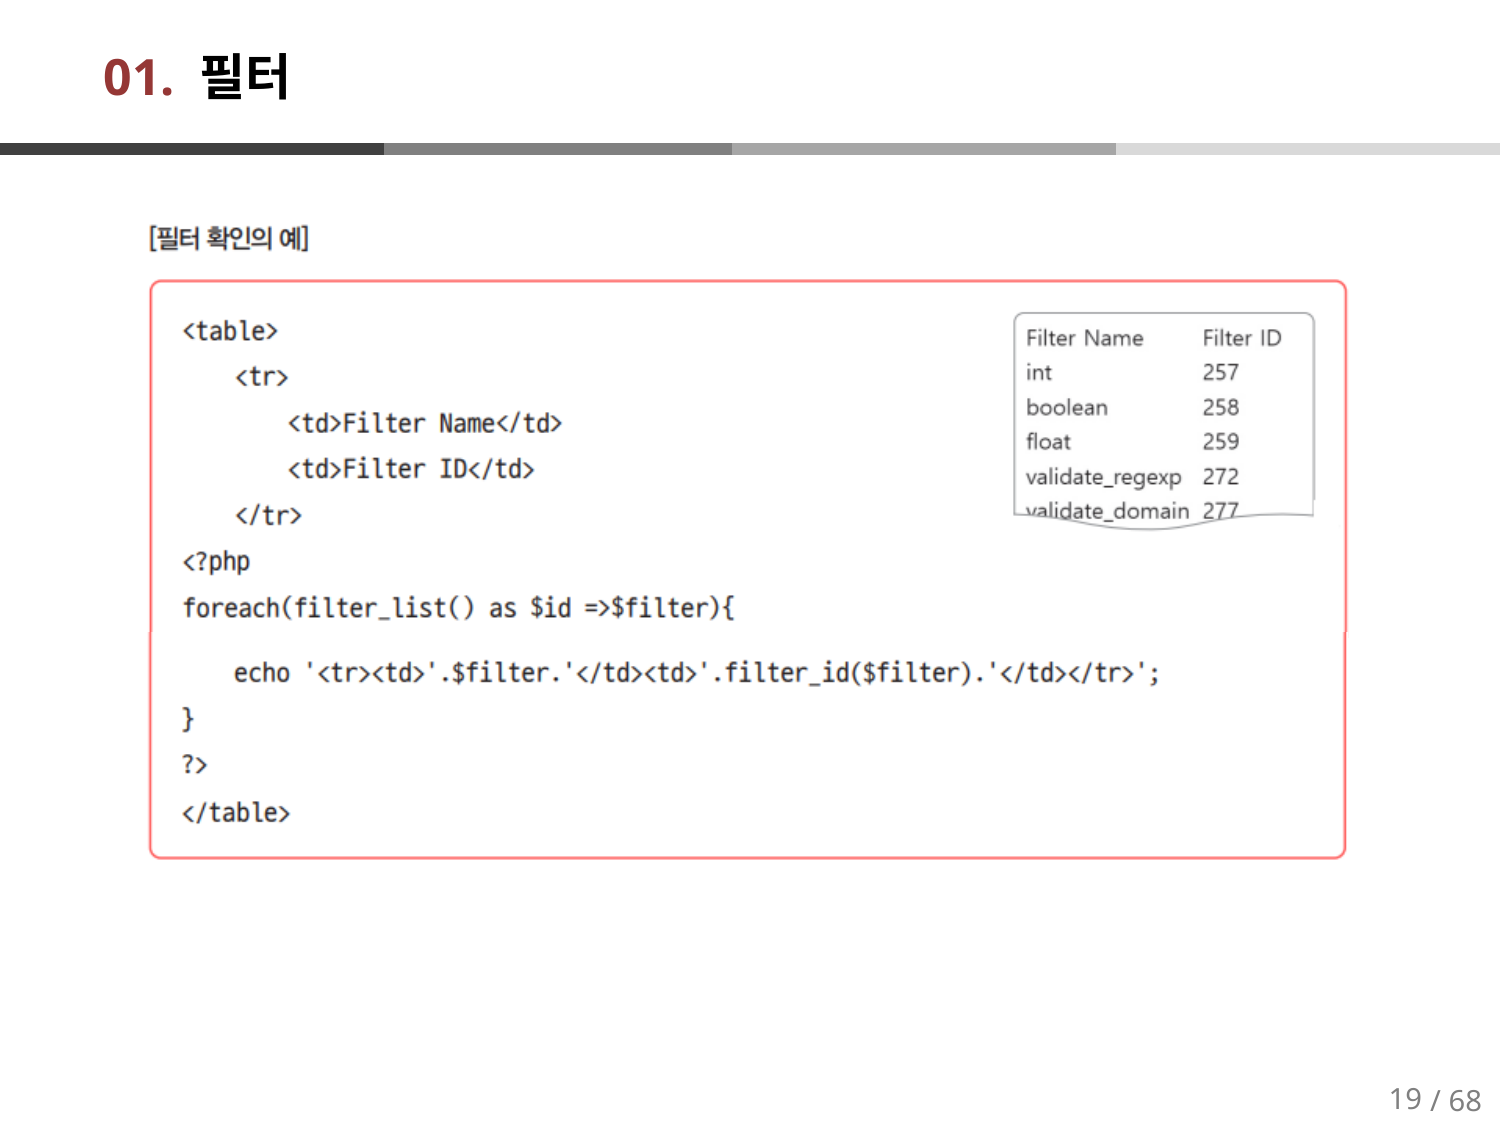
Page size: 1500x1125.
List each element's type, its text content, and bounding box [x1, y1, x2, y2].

picture [139, 216, 1361, 863]
title 01. 필터 [88, 30, 1211, 121]
